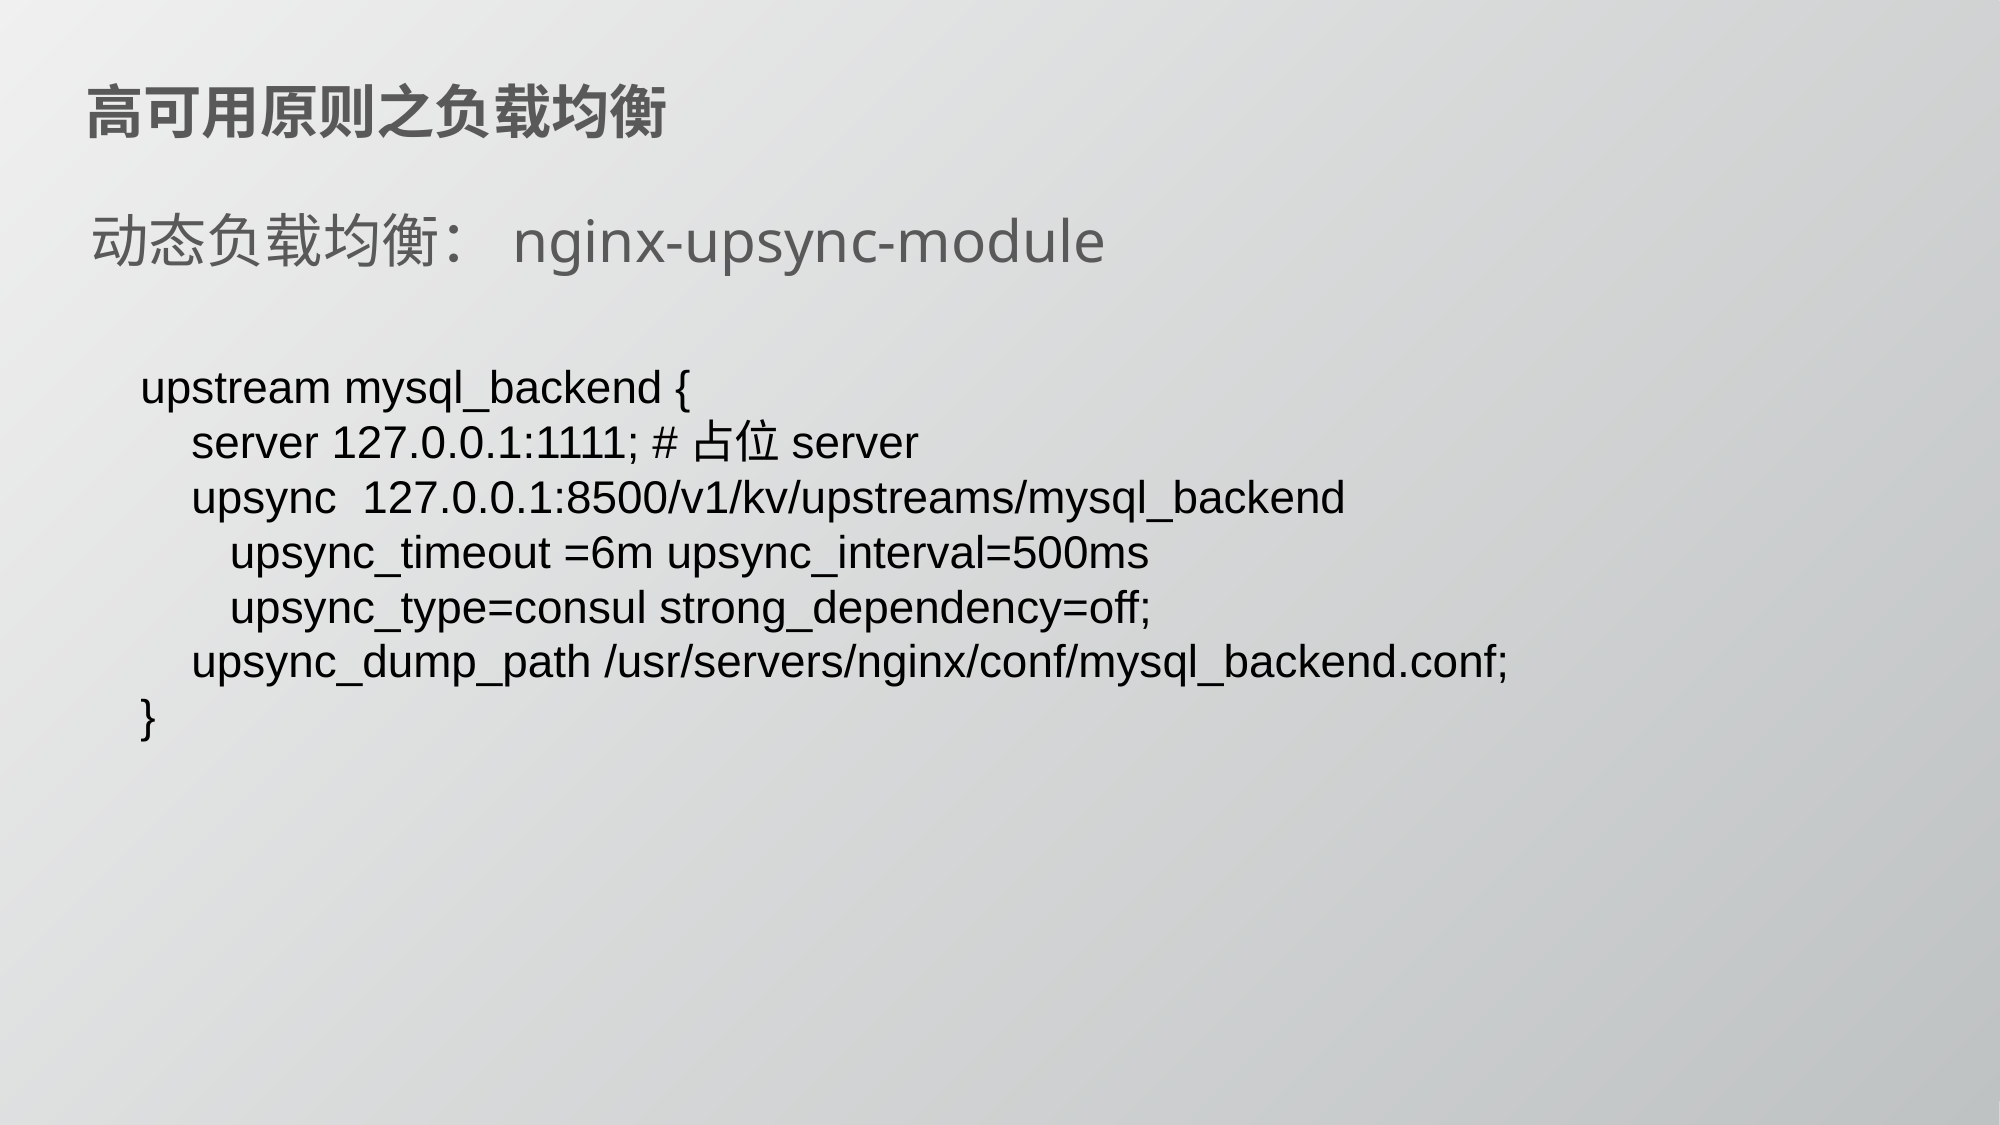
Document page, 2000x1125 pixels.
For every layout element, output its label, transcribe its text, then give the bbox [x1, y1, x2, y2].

text_box 动态负载均衡：nginx-upsync-module [75, 196, 1121, 281]
text_box upstream mysql_backend { server 127.0.0.1:1111; #占位server upsync 127.0.0.1:8500/v1/kv/upstreams/mysql_backend upsync_timeout =6m upsync_interval=500ms upsync_type=consul strong_dependency=off; upsync_dump_path /usr/servers/nginx/conf/mysql_backend.conf; } [125, 349, 1815, 750]
text_box 高可用原则之负载均衡 [70, 54, 1268, 153]
